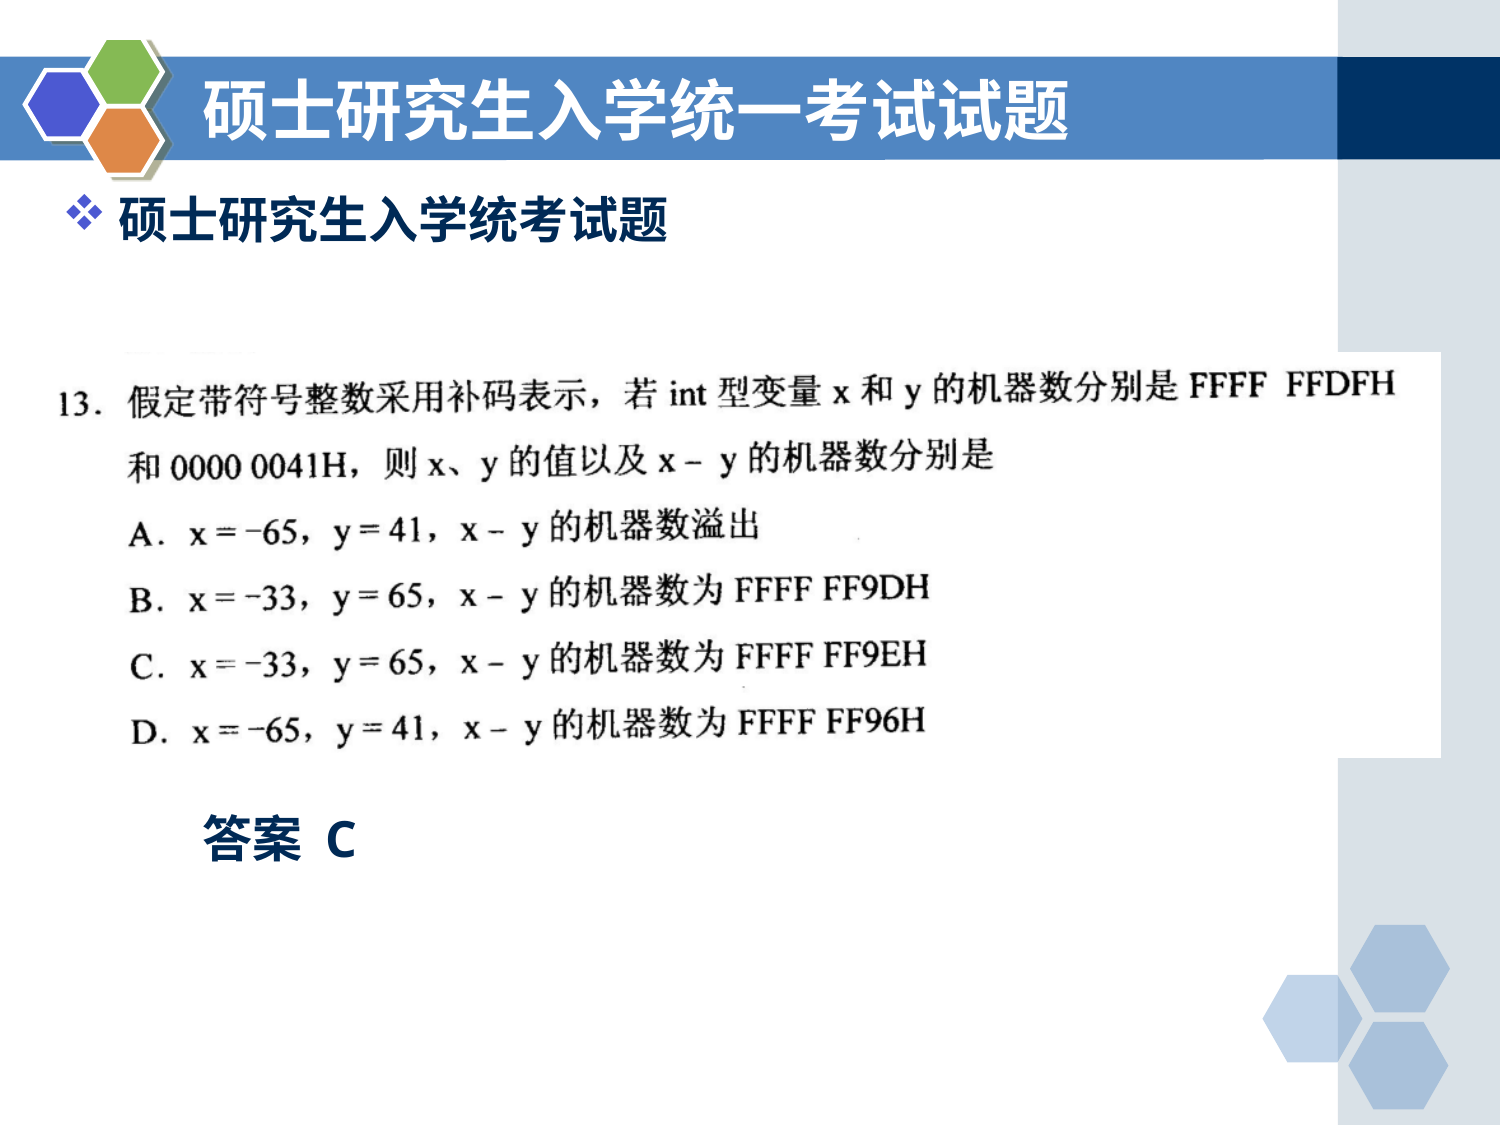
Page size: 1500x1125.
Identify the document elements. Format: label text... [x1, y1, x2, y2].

text_box 答案 C [187, 806, 426, 873]
picture [28, 352, 1441, 758]
title 硕士研究生入学统一考试试题 [187, 62, 1288, 156]
list 硕士研究生入学统考试题 [46, 187, 1190, 254]
